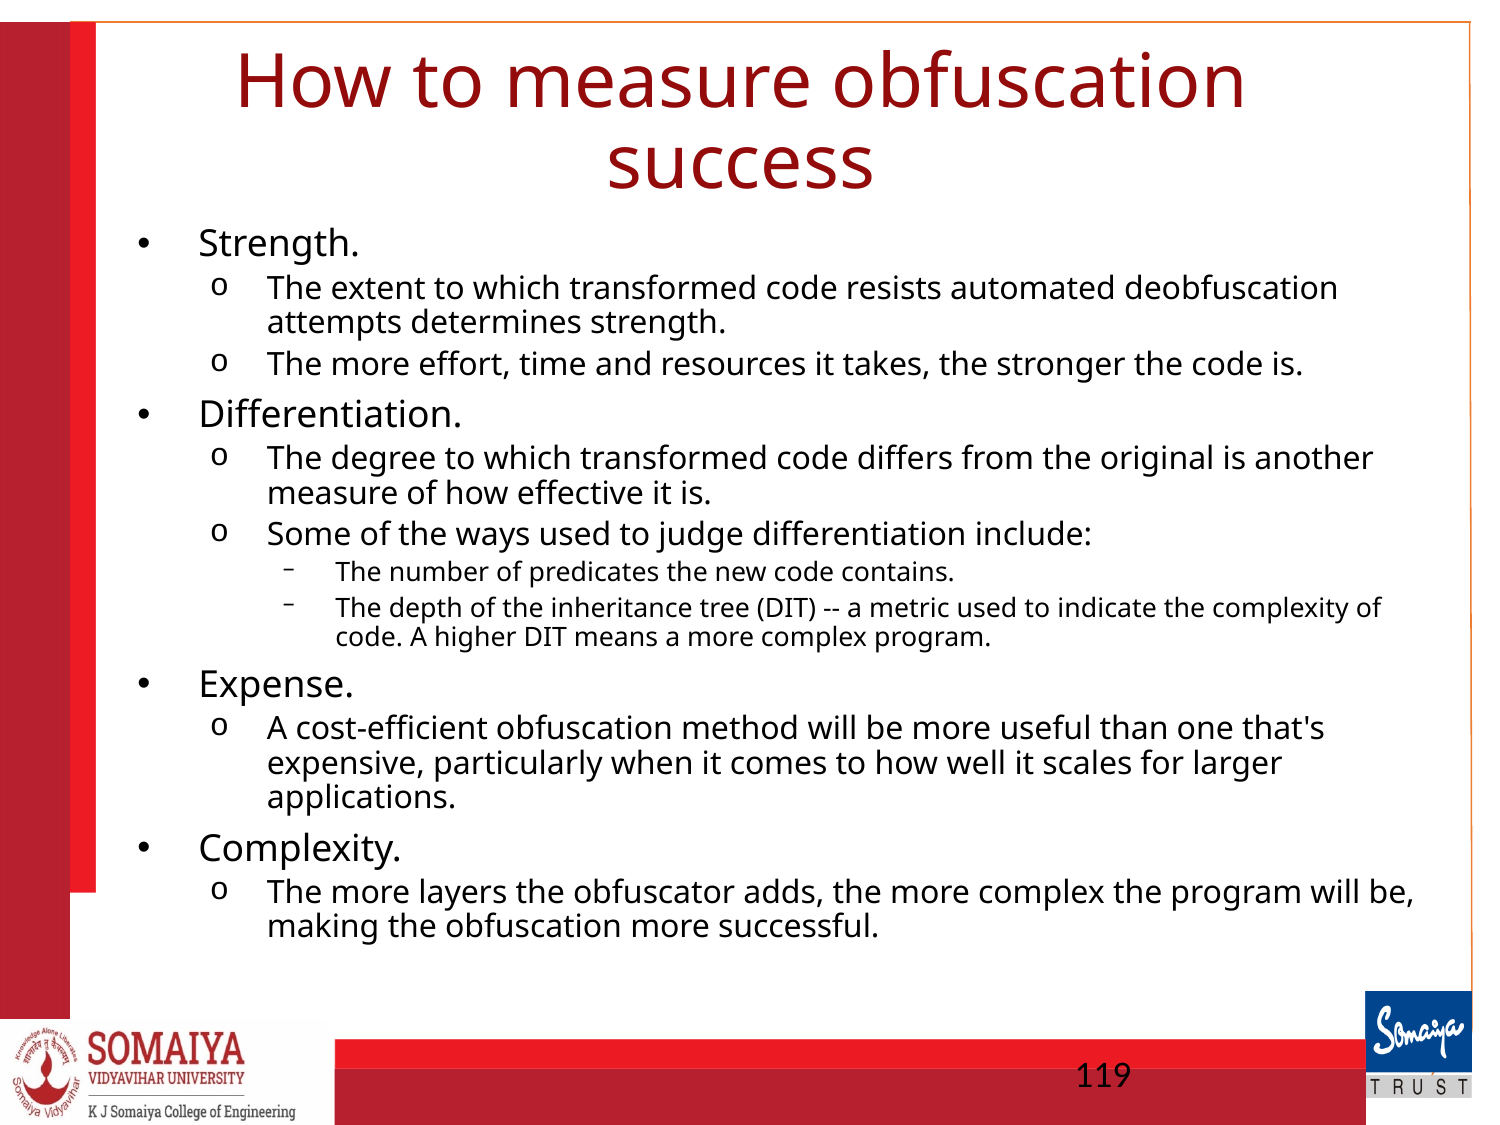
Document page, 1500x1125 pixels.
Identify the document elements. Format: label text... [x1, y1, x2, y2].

list Strength. The extent to which transformed code resists automated deobfuscation attempts determines strength. The more effort, time and resources it takes, the stronger the code is. Differentiation. The degree to which transformed code differs from the original is another measure of how effective it is. Some of the ways used to judge differentiation include: The number of predicates the new code contains. The depth of the inheritance tree (DIT) -- a metric used to indicate the complexity of code. A higher DIT means a more complex program. Expense. A cost-efficient obfuscation method will be more useful than one that's expensive, particularly when it comes to how well it scales for larger applications. Complexity. The more layers the obfuscator adds, the more complex the program will be, making the obfuscation more successful. [114, 217, 1465, 960]
picture [0, 22, 327, 1125]
picture [335, 1040, 1365, 1125]
title How to measure obfuscation success [134, 35, 1349, 179]
picture [1365, 991, 1472, 1098]
slide_number 119 [1059, 1042, 1397, 1103]
